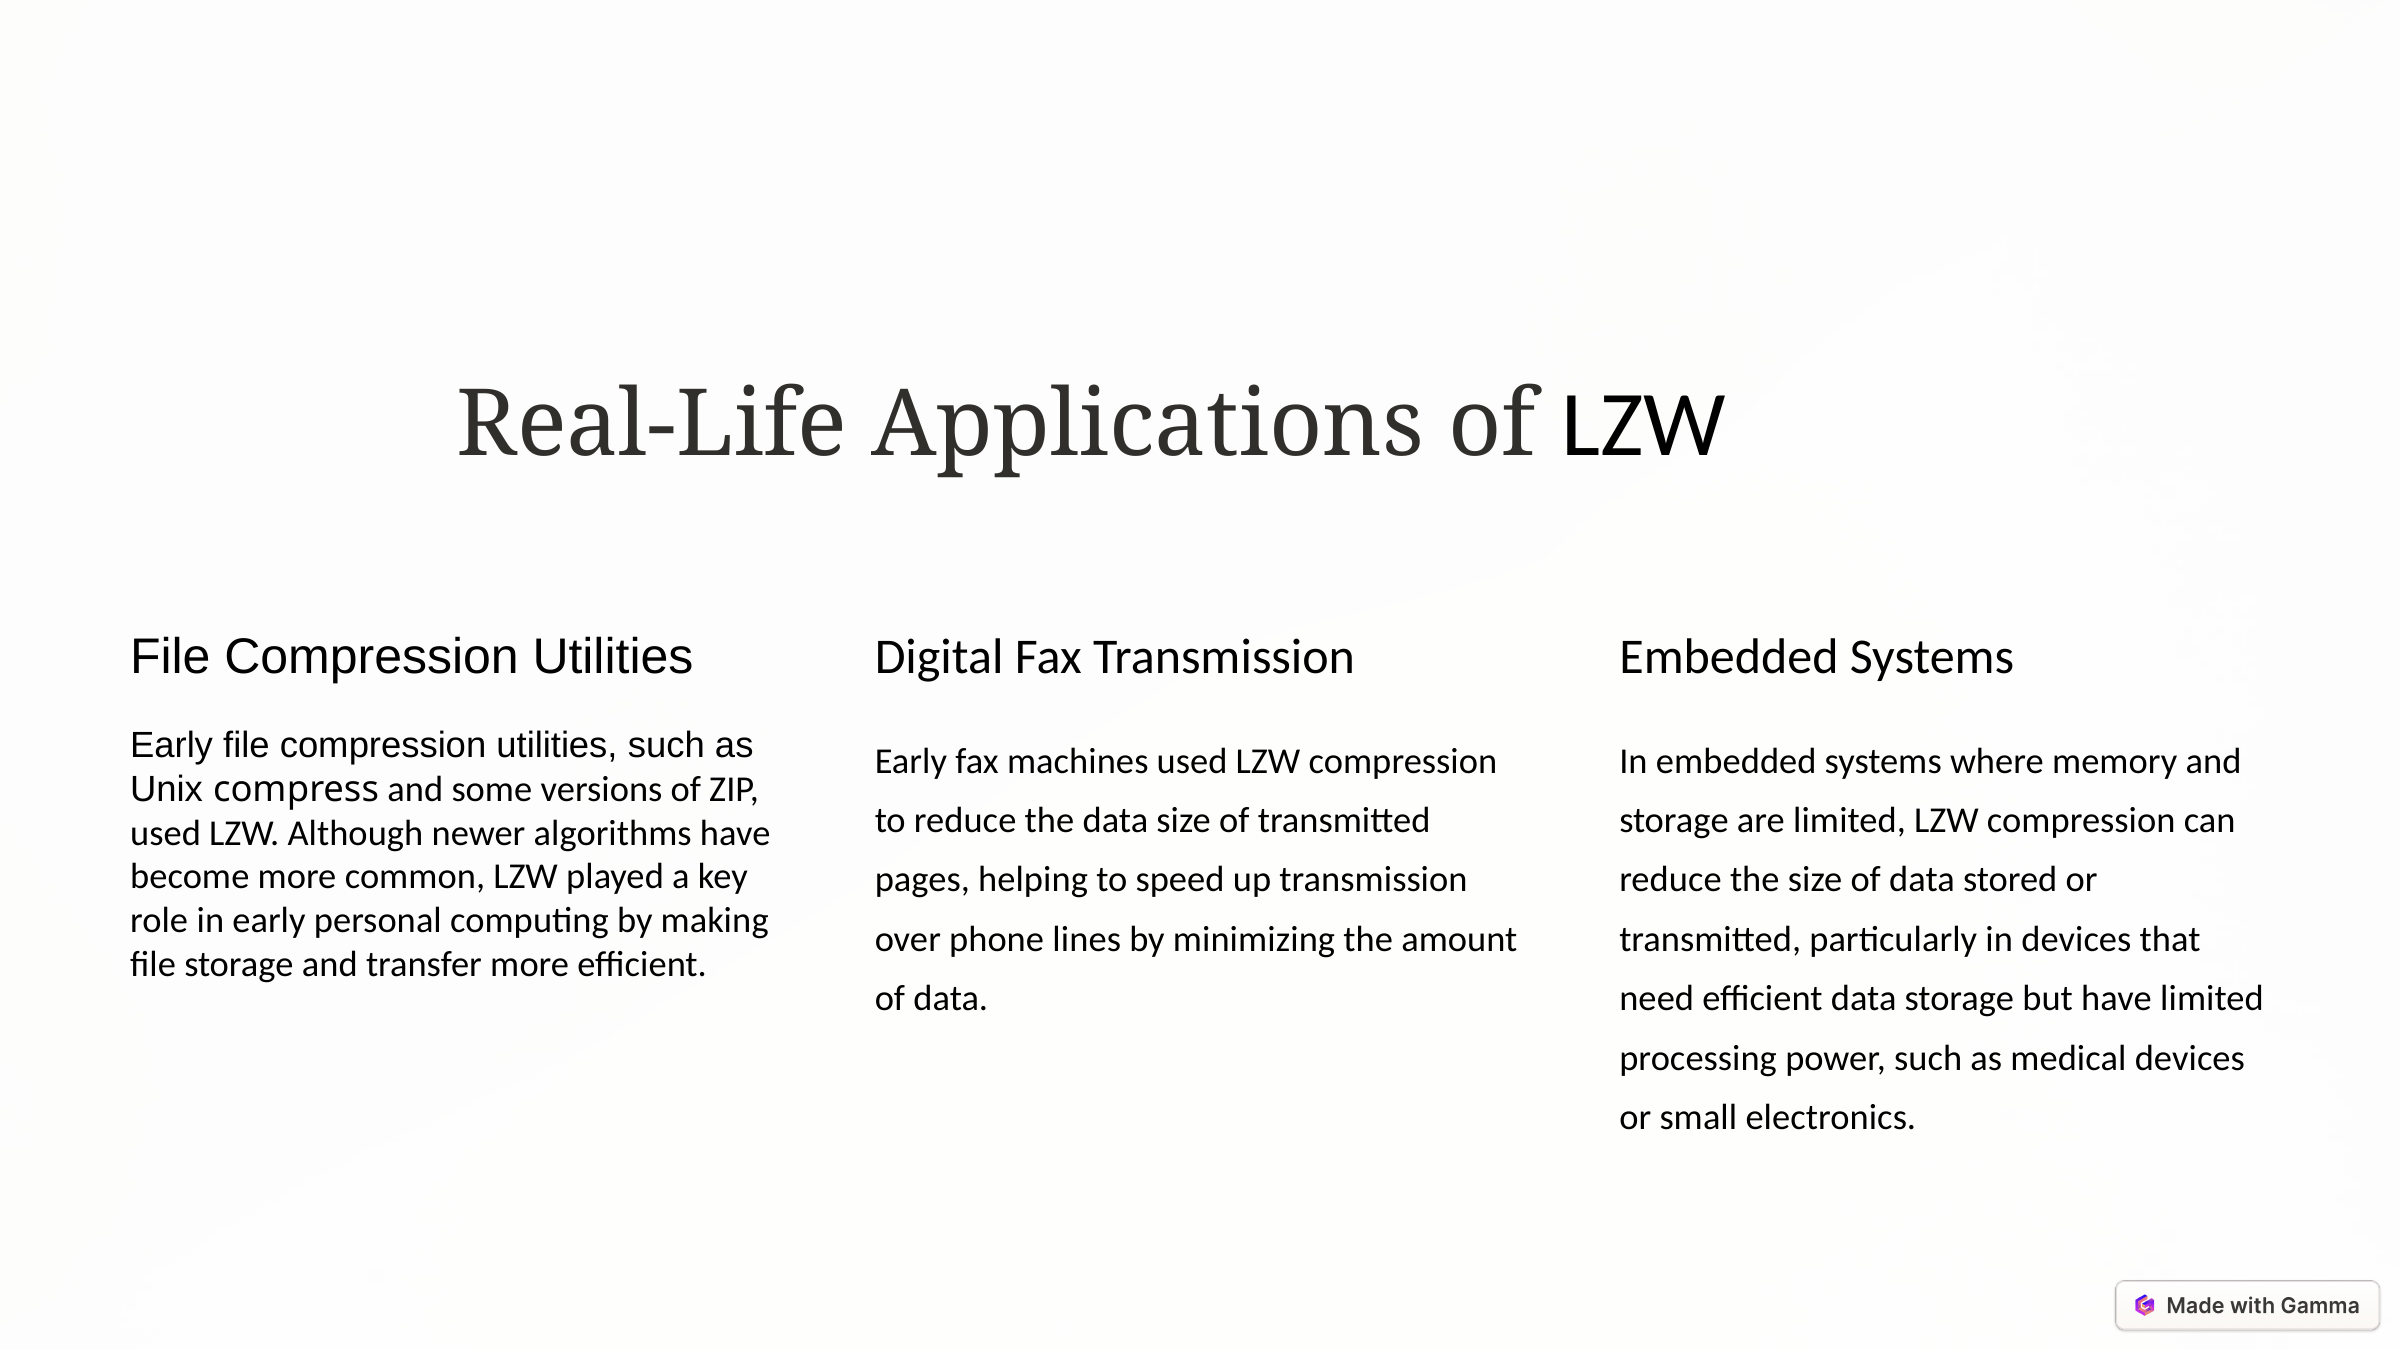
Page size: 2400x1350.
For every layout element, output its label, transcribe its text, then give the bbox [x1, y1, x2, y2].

text_box Early file compression utilities, such as Unix compress and some versions of ZIP, used LZW. Although newer algorithms have become more common, LZW played a key role in early personal computing by making file storage and transfer more efficient. [130, 721, 783, 900]
text_box File Compression Utilities [130, 625, 596, 684]
text_box Real-Life Applications of LZW [456, 358, 2169, 475]
text_box Embedded Systems [1619, 625, 2085, 684]
text_box In embedded systems where memory and storage are limited, LZW compression can reduce the size of data stored or transmitted, particularly in devices that need efficient data storage but have limited processing power, such as medical devices or small electronics. [1619, 721, 2272, 900]
text_box Early fax machines used LZW compression to reduce the data size of transmitted pages, helping to speed up transmission over phone lines by minimizing the amount of data. [874, 721, 1528, 900]
picture [2106, 1271, 2389, 1339]
text_box Digital Fax Transmission [874, 625, 1340, 684]
